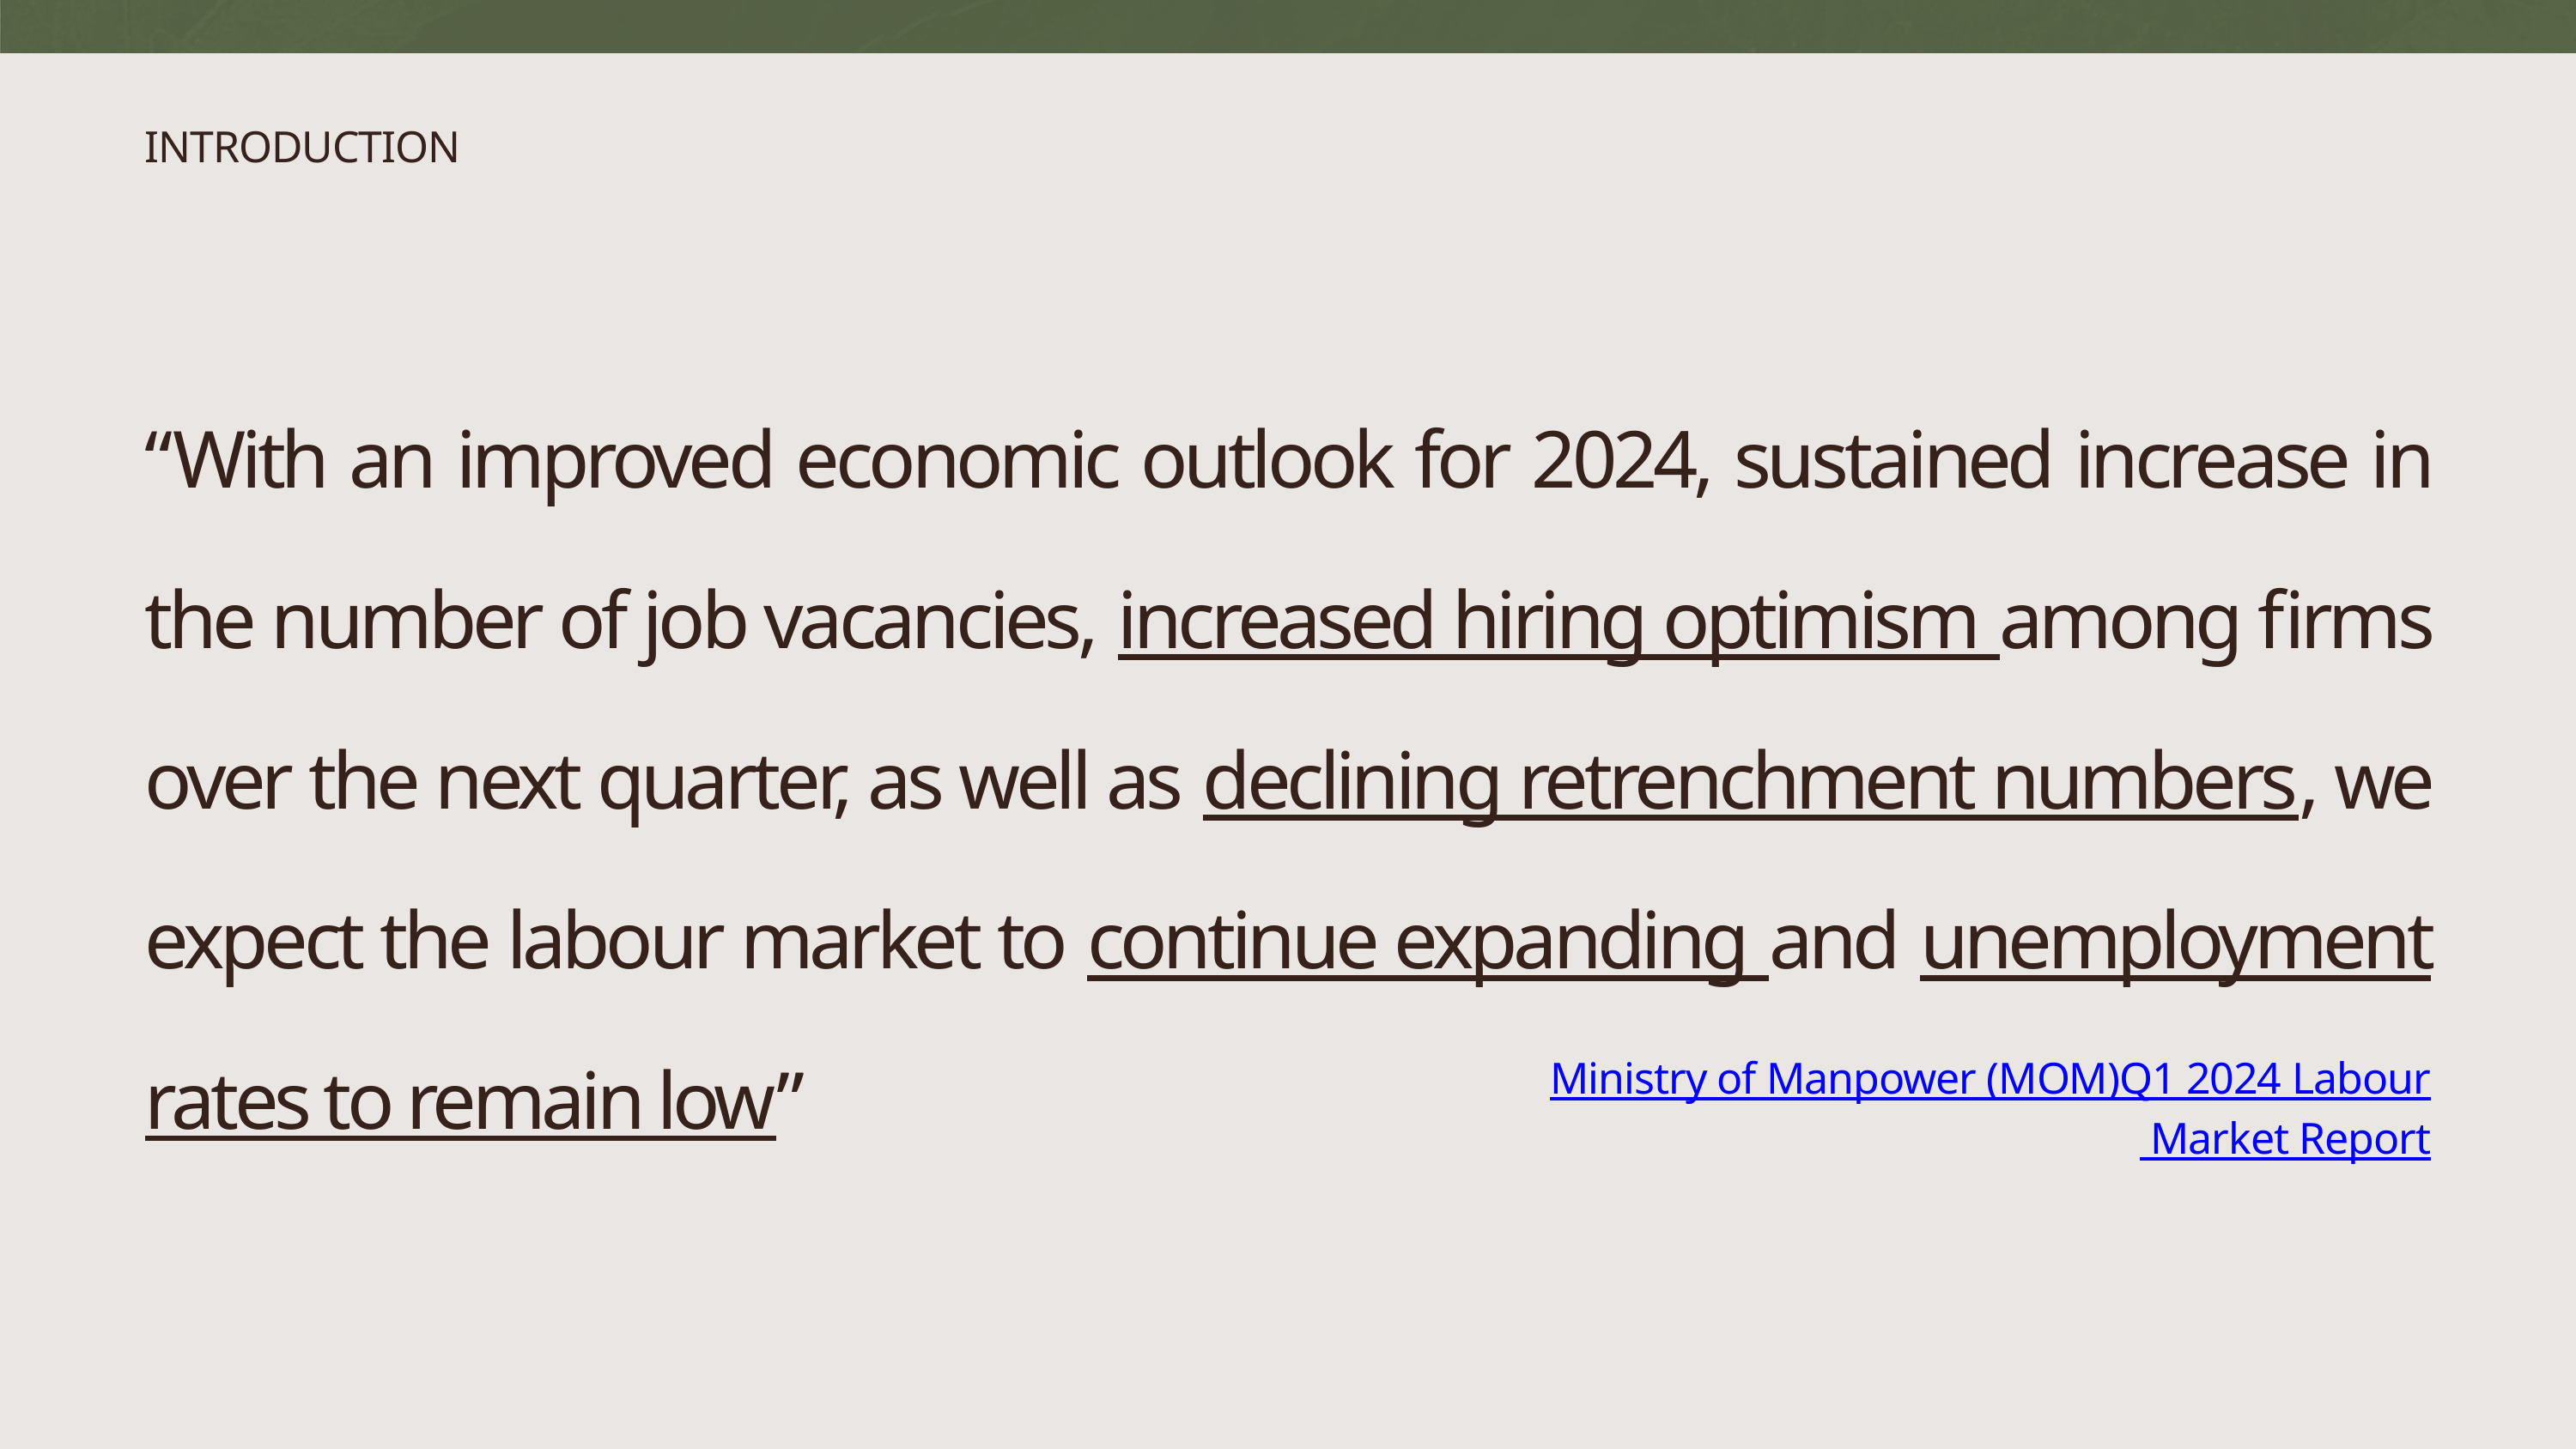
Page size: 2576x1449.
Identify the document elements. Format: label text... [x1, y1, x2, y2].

text_box Ministry of Manpower (MOM) Q1 2024 Labour Market Report [1361, 1049, 2432, 1170]
text_box [0, 0, 2576, 53]
text_box “With an improved economic outlook for 2024, sustained increase in the number of job vacancies, increased hiring optimism among firms over the next quarter, as well as declining retrenchment numbers, we expect the labour market to continue expanding and unemployment rates to remain low” [144, 343, 2432, 1145]
text_box INTRODUCTION [144, 111, 504, 172]
